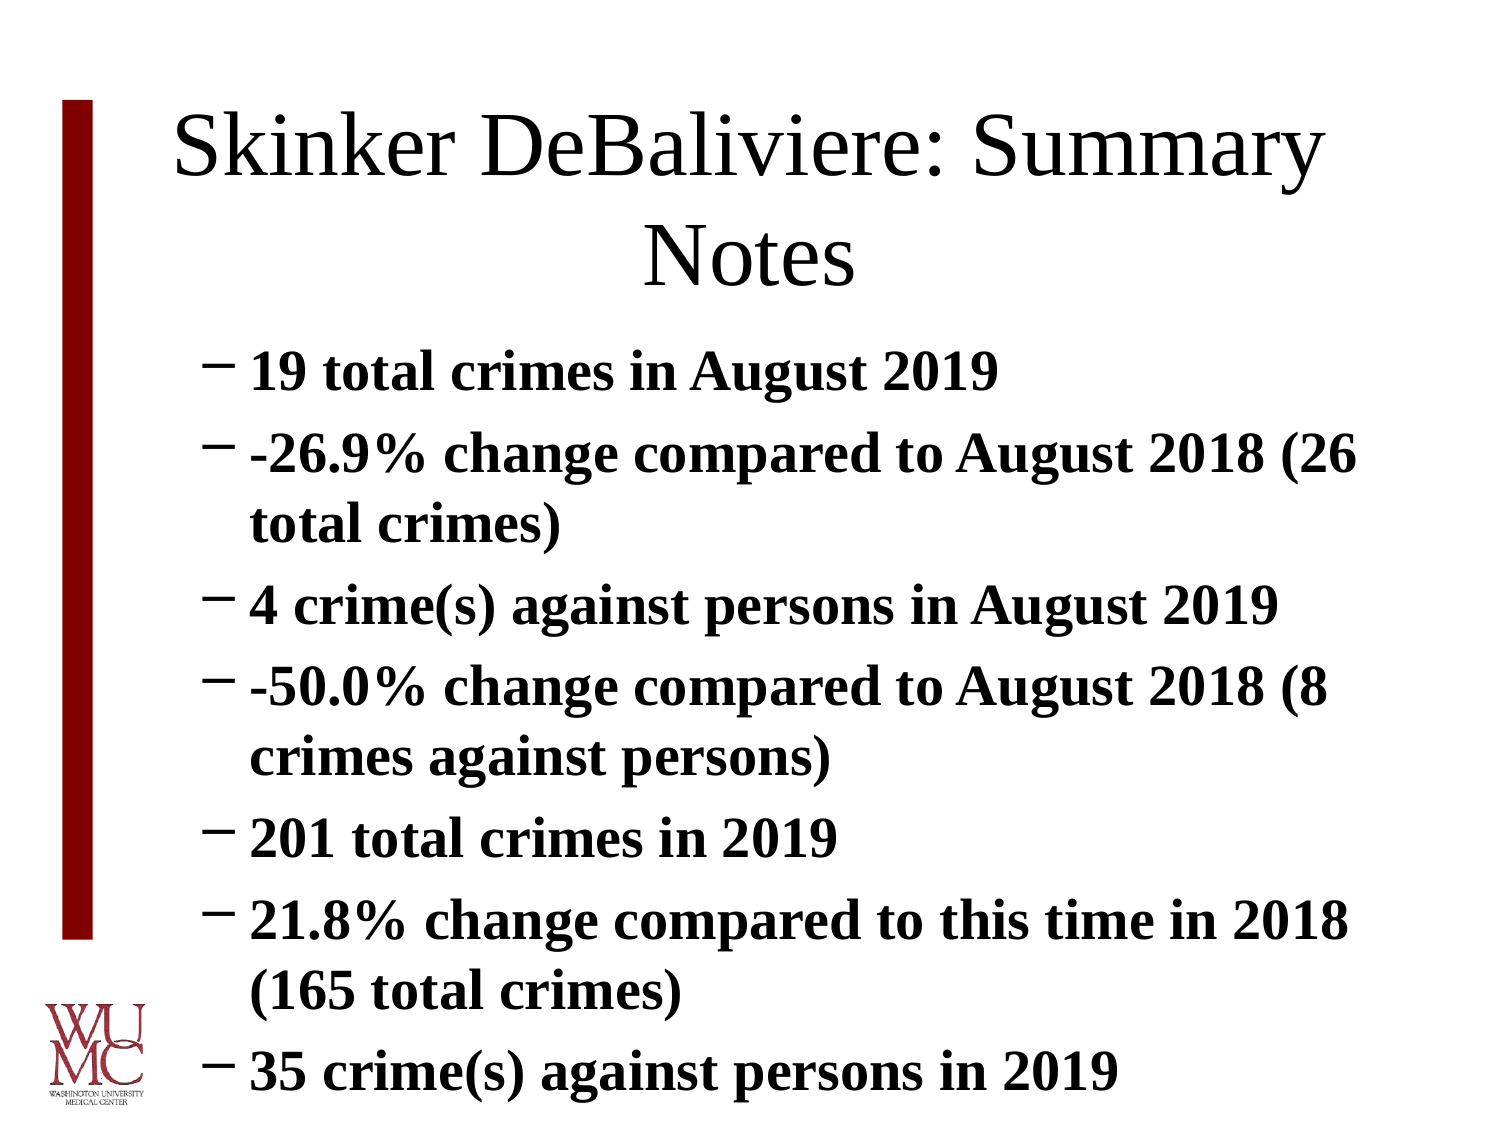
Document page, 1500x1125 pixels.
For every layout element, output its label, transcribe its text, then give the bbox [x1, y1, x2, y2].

title Skinker DeBaliviere: Summary Notes [112, 99, 1388, 288]
list 19 total crimes in August 2019 -26.9% change compared to August 2018 (26 total crimes) 4 crime(s) against persons in August 2019 -50.0% change compared to August 2018 (8 crimes against persons) 201 total crimes in 2019 21.8% change compared to this time in 2018 (165 total crimes) 35 crime(s) against persons in 2019 -14.6% change compared to this time in 2018 (41 crimes against persons) [112, 324, 1388, 1001]
picture [41, 996, 156, 1113]
